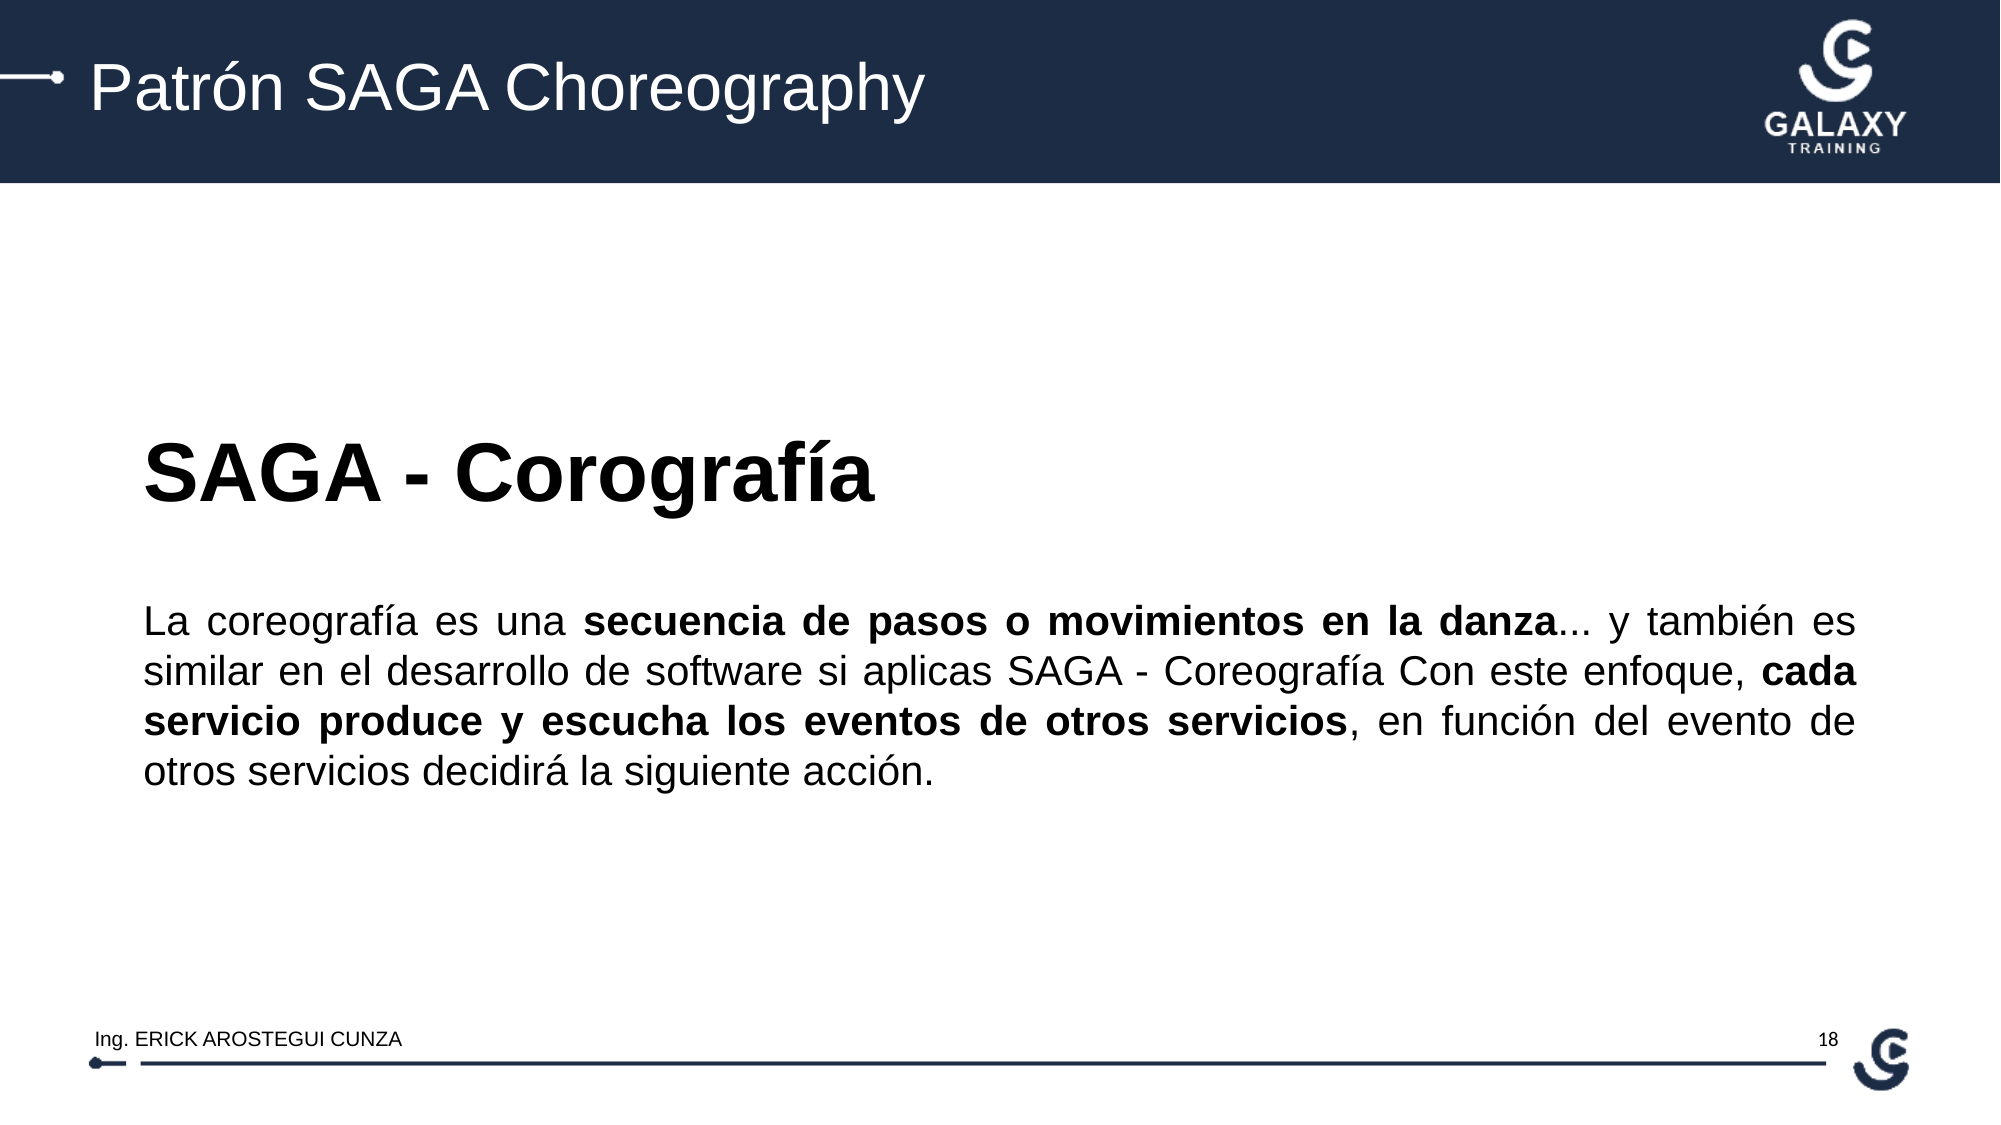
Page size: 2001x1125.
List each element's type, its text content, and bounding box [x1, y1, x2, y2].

picture [0, 184, 2000, 1124]
text_box Patrón SAGA Choreography [0, 0, 2000, 184]
text_box SAGA - Corografía La coreografía es una secuencia de pasos o movimientos en la danza... y también es similar en el desarrollo de software si aplicas SAGA - Coreografía Con este enfoque, cada servicio produce y escucha los eventos de otros servicios, en función del evento de otros servicios decidirá la siguiente acción. [128, 361, 1872, 801]
